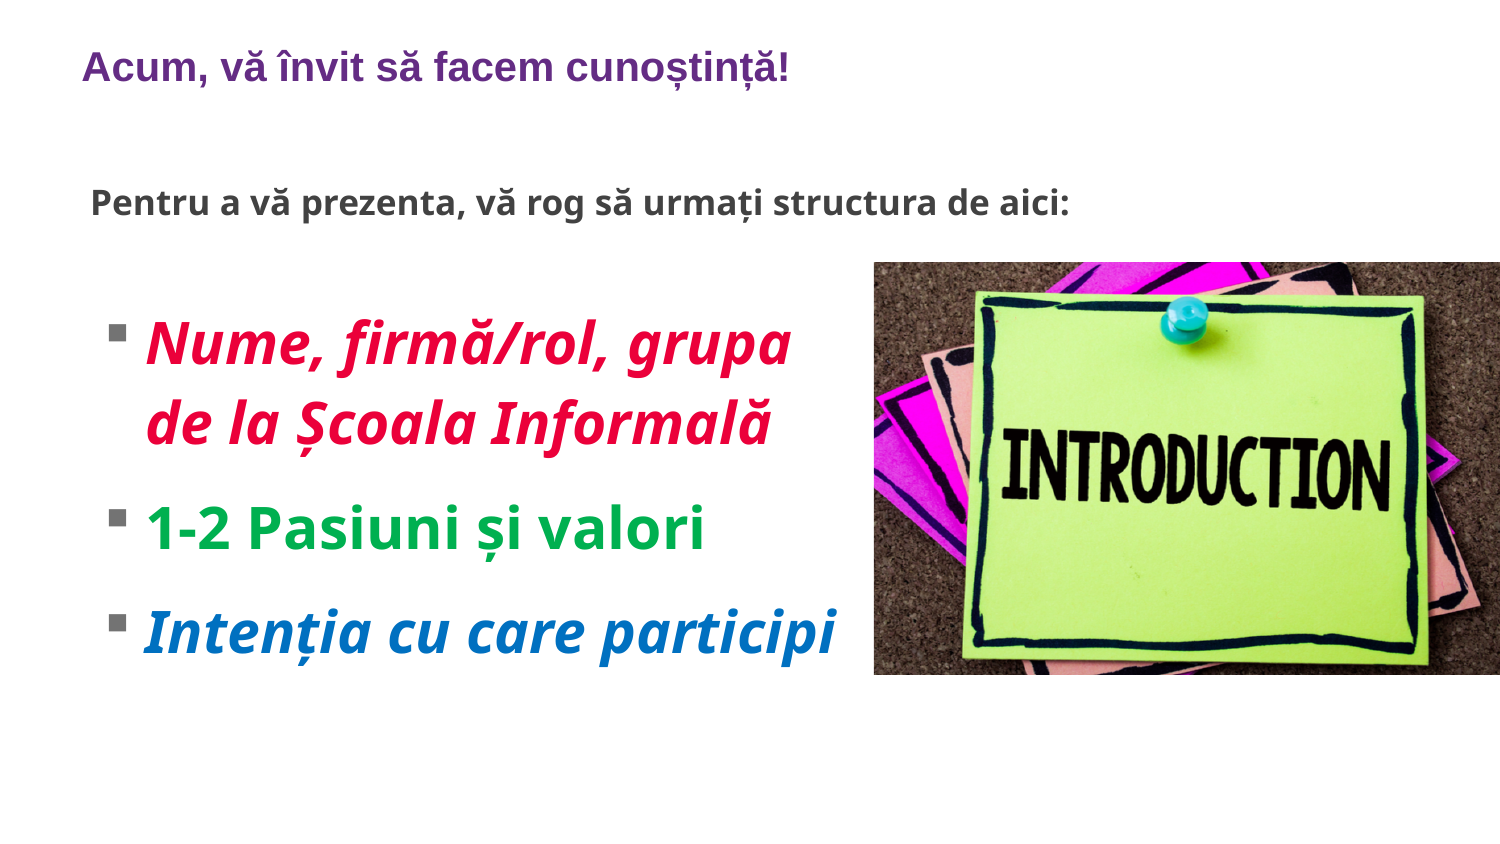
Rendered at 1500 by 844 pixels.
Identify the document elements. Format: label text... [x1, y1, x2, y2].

text_box Pentru a vă prezenta, vă rog să urmați structura de aici: Nume, firmă/rol, grupa de la Școala Informală 1-2 Pasiuni și valori Intenția cu care participi [75, 159, 1089, 732]
title Acum, vă învit să facem cunoștință! [68, 35, 1431, 94]
picture [873, 262, 1500, 676]
